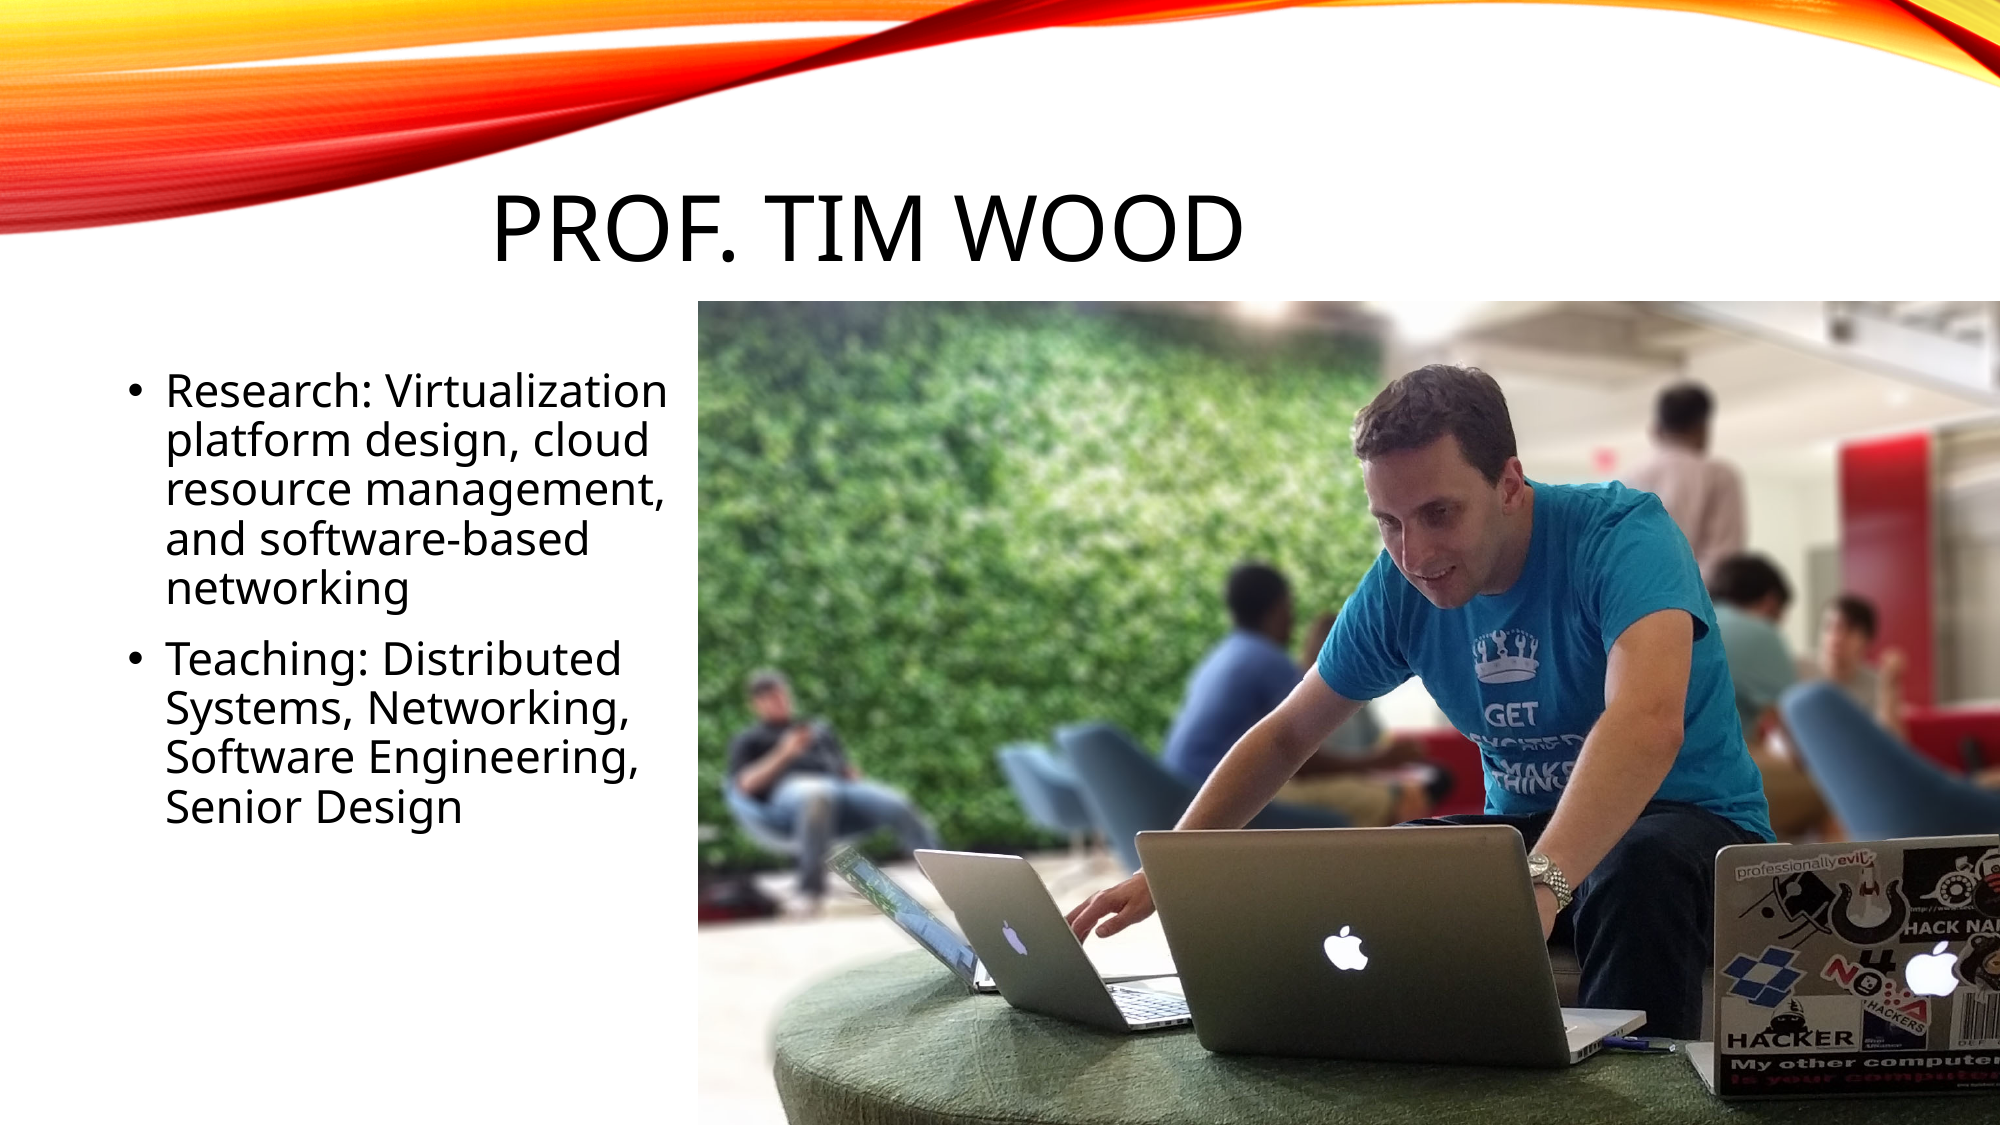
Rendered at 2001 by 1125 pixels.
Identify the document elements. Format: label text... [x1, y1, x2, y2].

list Research: Virtualization platform design, cloud resource management, and software-based networking Teaching: Distributed Systems, Networking, Software Engineering, Senior Design [112, 360, 698, 1021]
picture [0, 0, 2000, 237]
picture [698, 301, 2000, 1125]
title Prof. Tim Wood [474, 125, 1888, 338]
